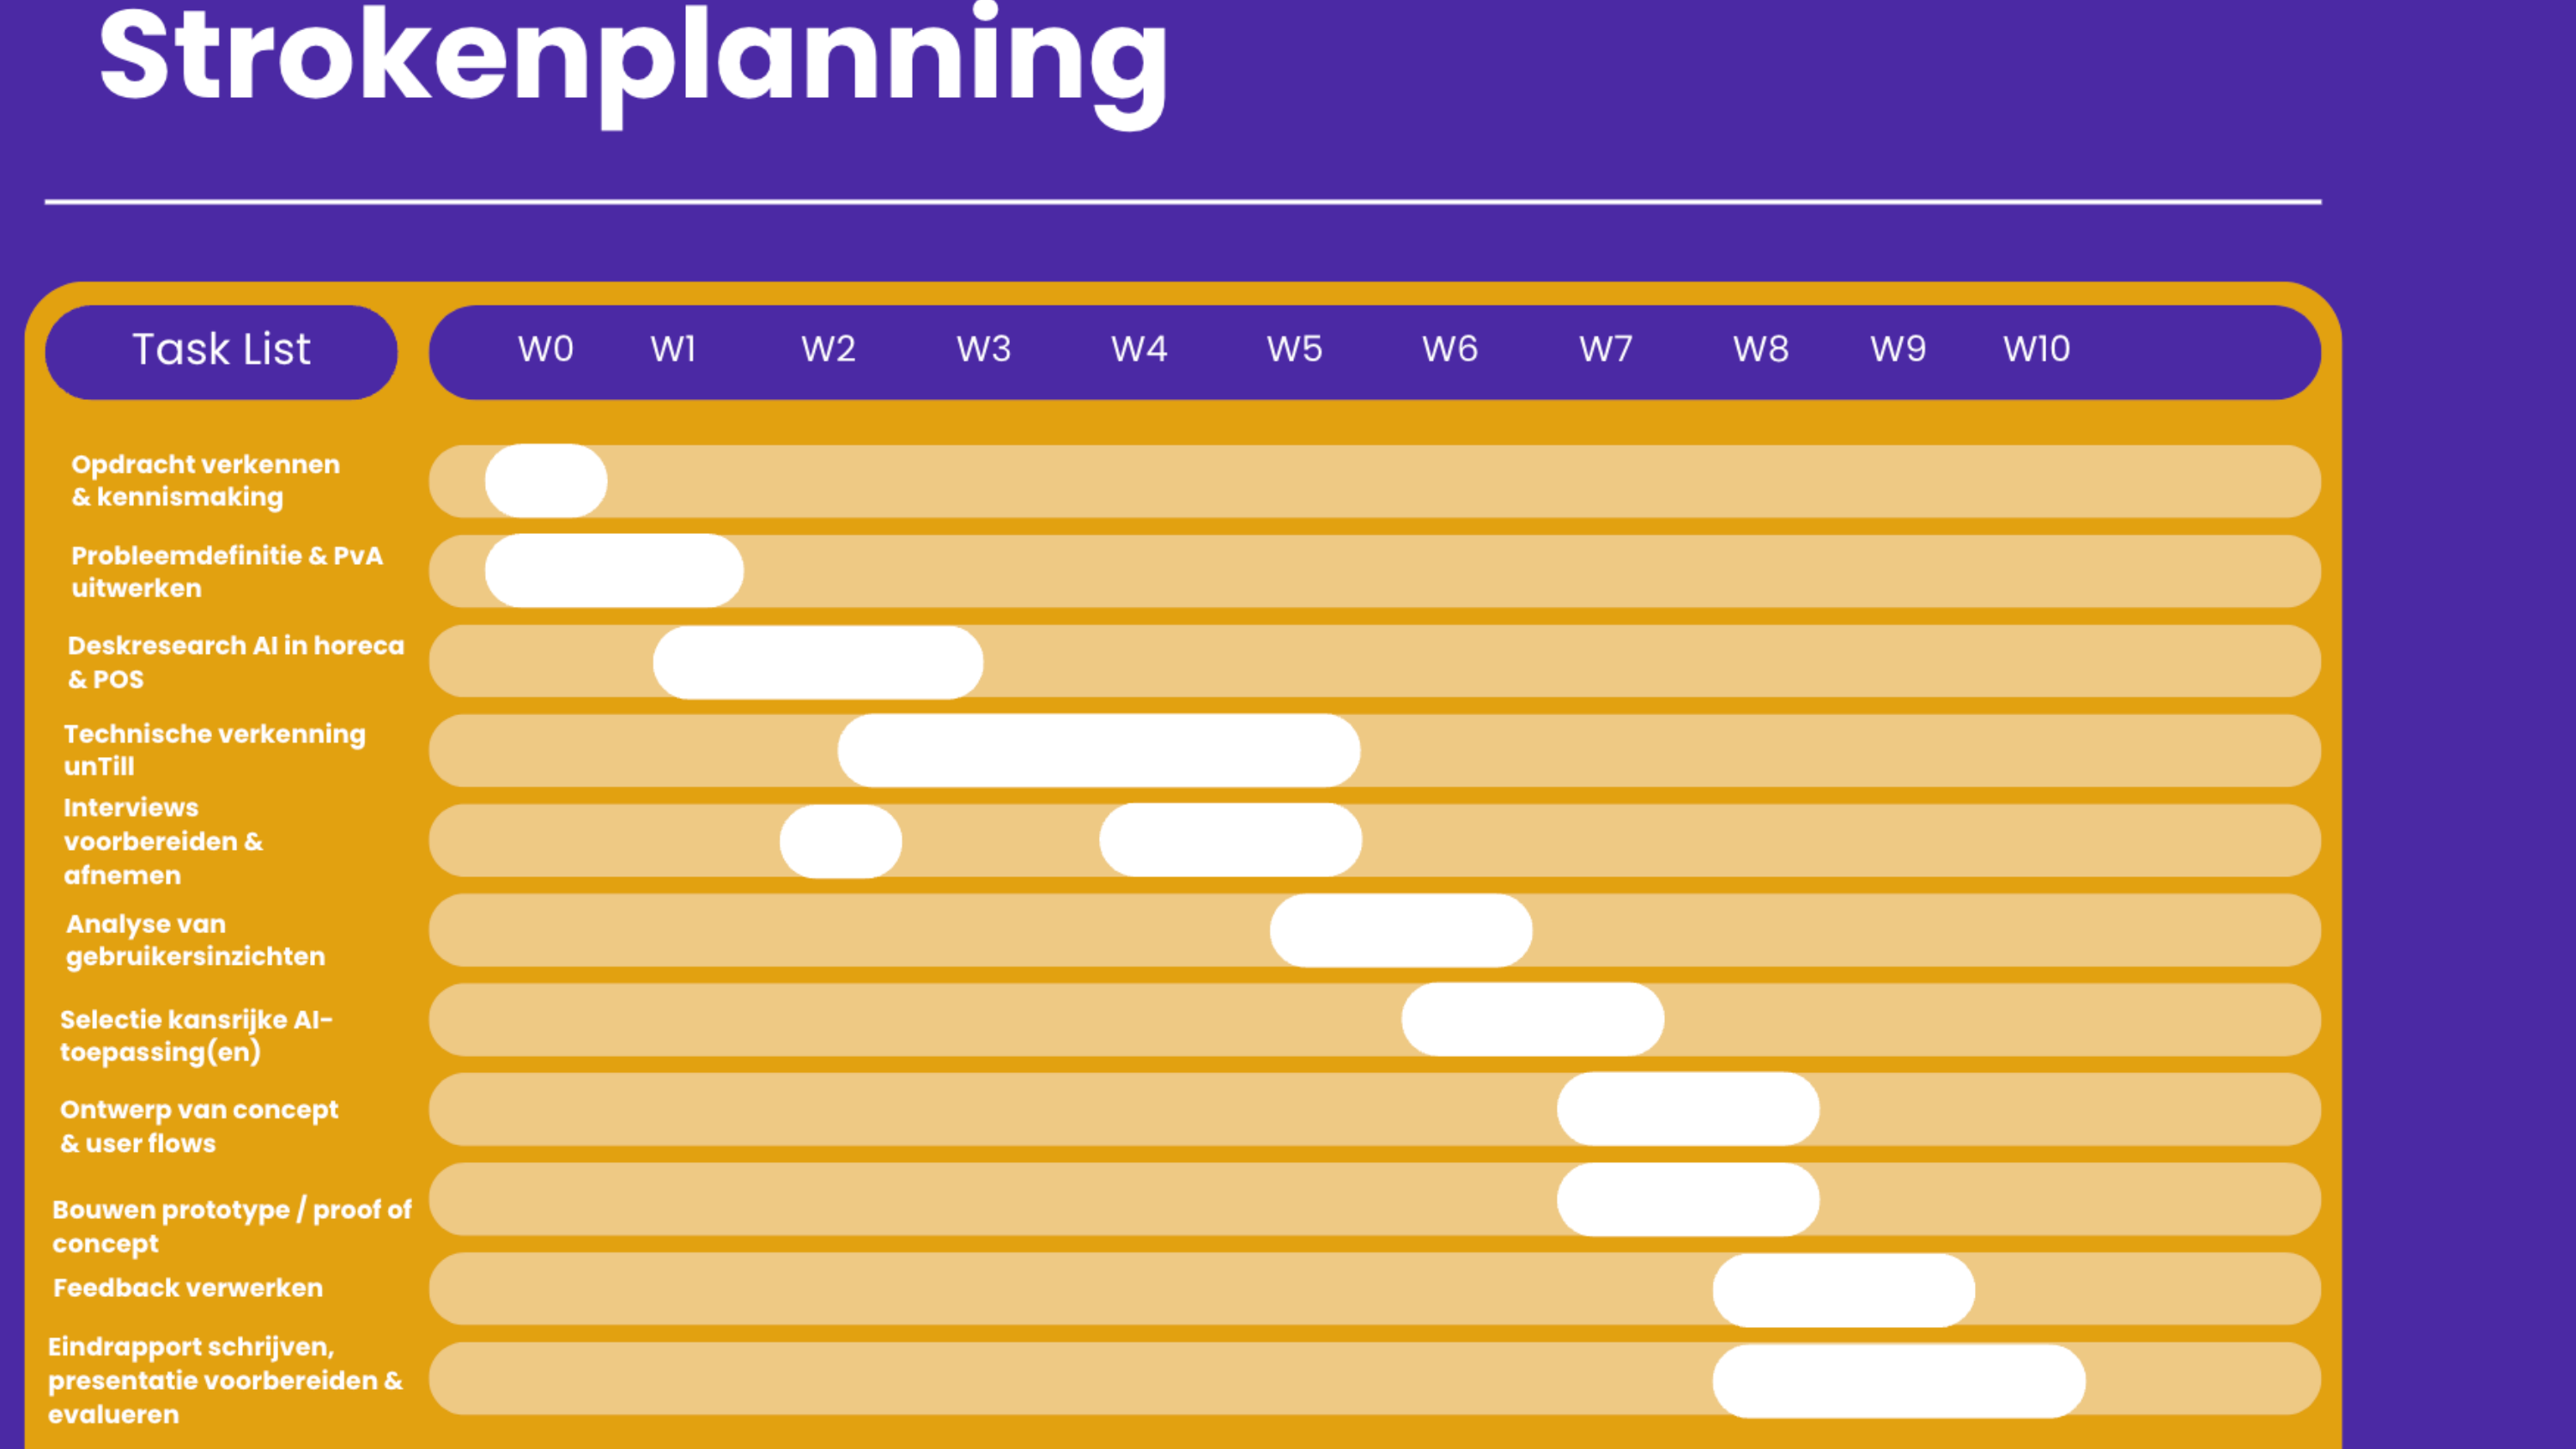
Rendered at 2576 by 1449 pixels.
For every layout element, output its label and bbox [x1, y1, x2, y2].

text_box [0, 0, 2376, 1449]
